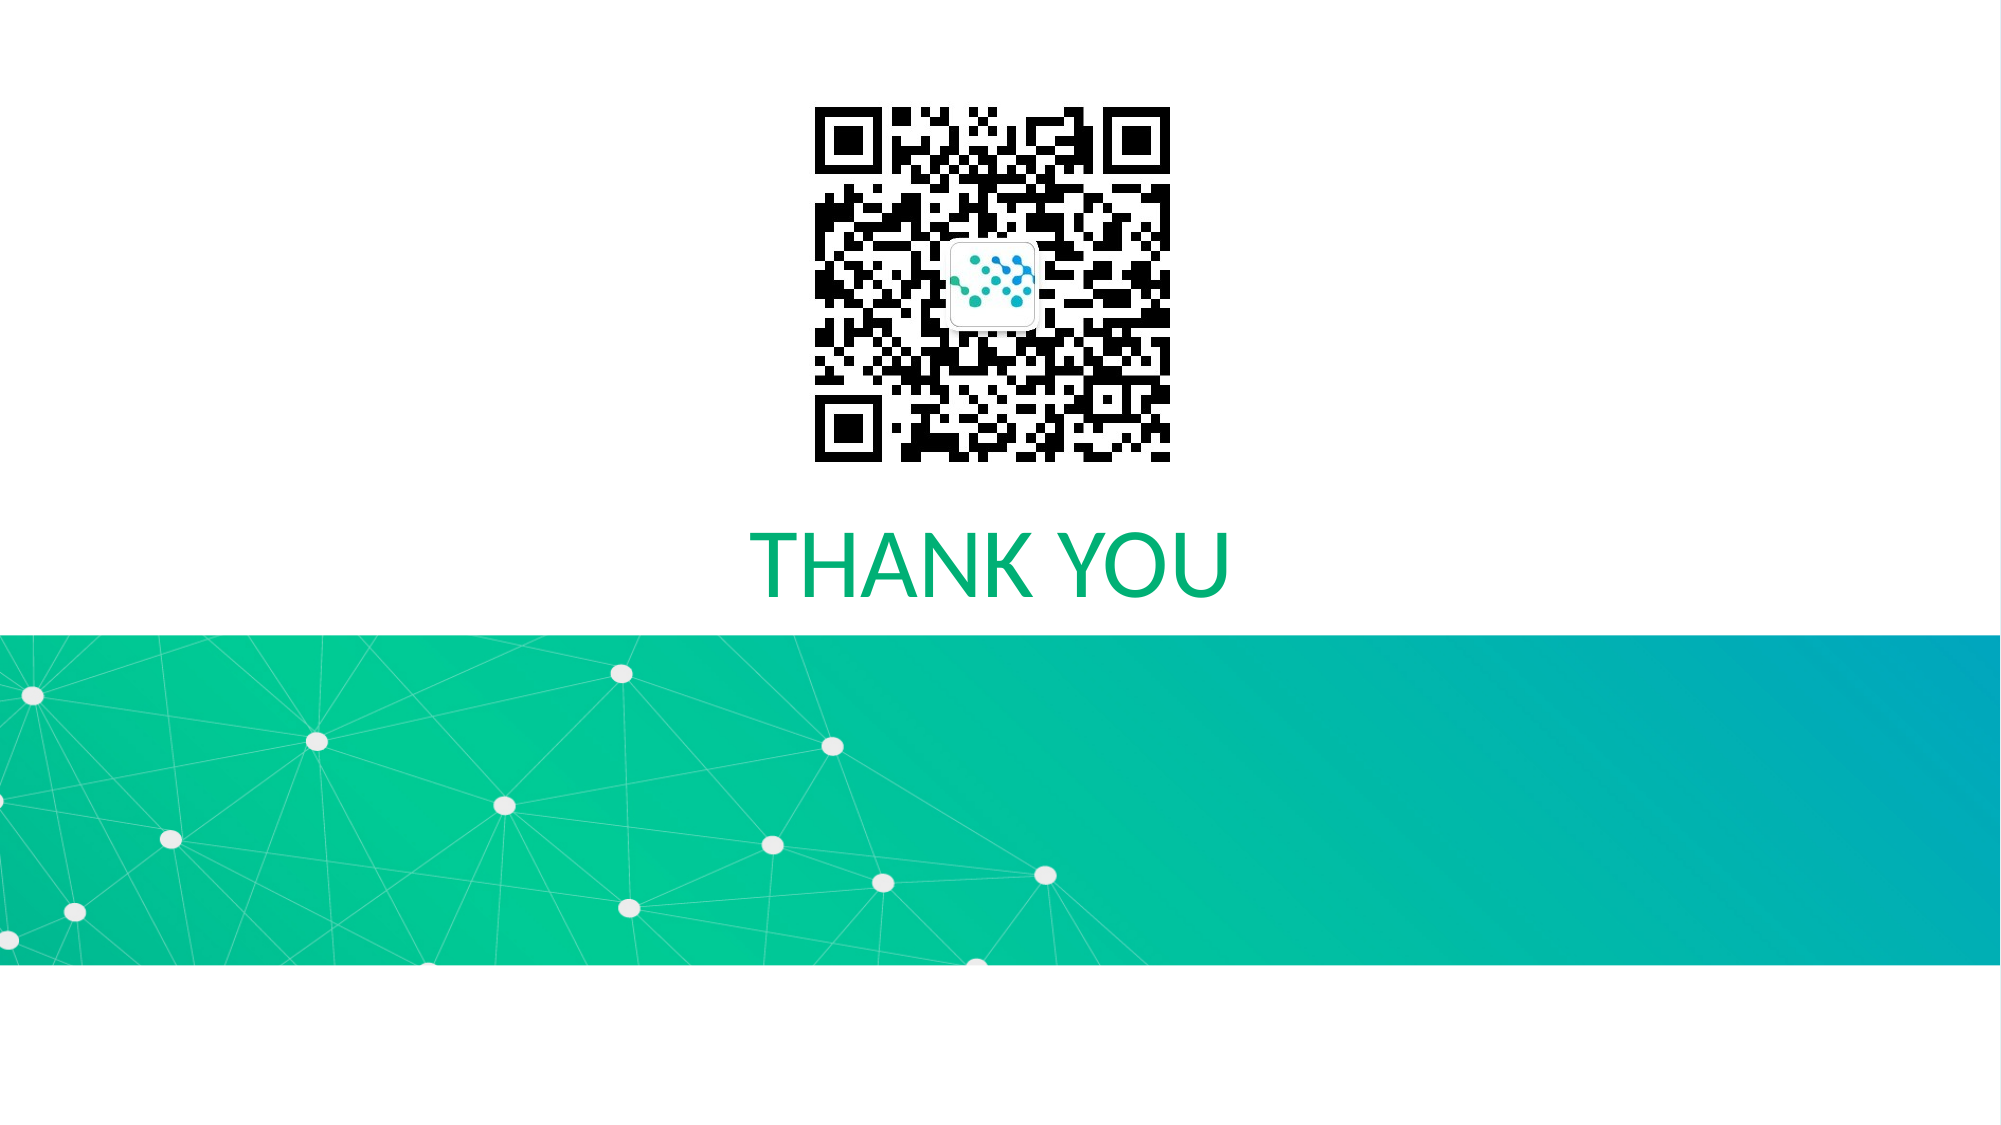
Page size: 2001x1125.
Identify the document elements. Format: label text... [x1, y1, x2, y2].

text_box THANK YOU [734, 490, 1249, 625]
picture [0, 0, 2001, 1125]
picture [786, 78, 1198, 490]
